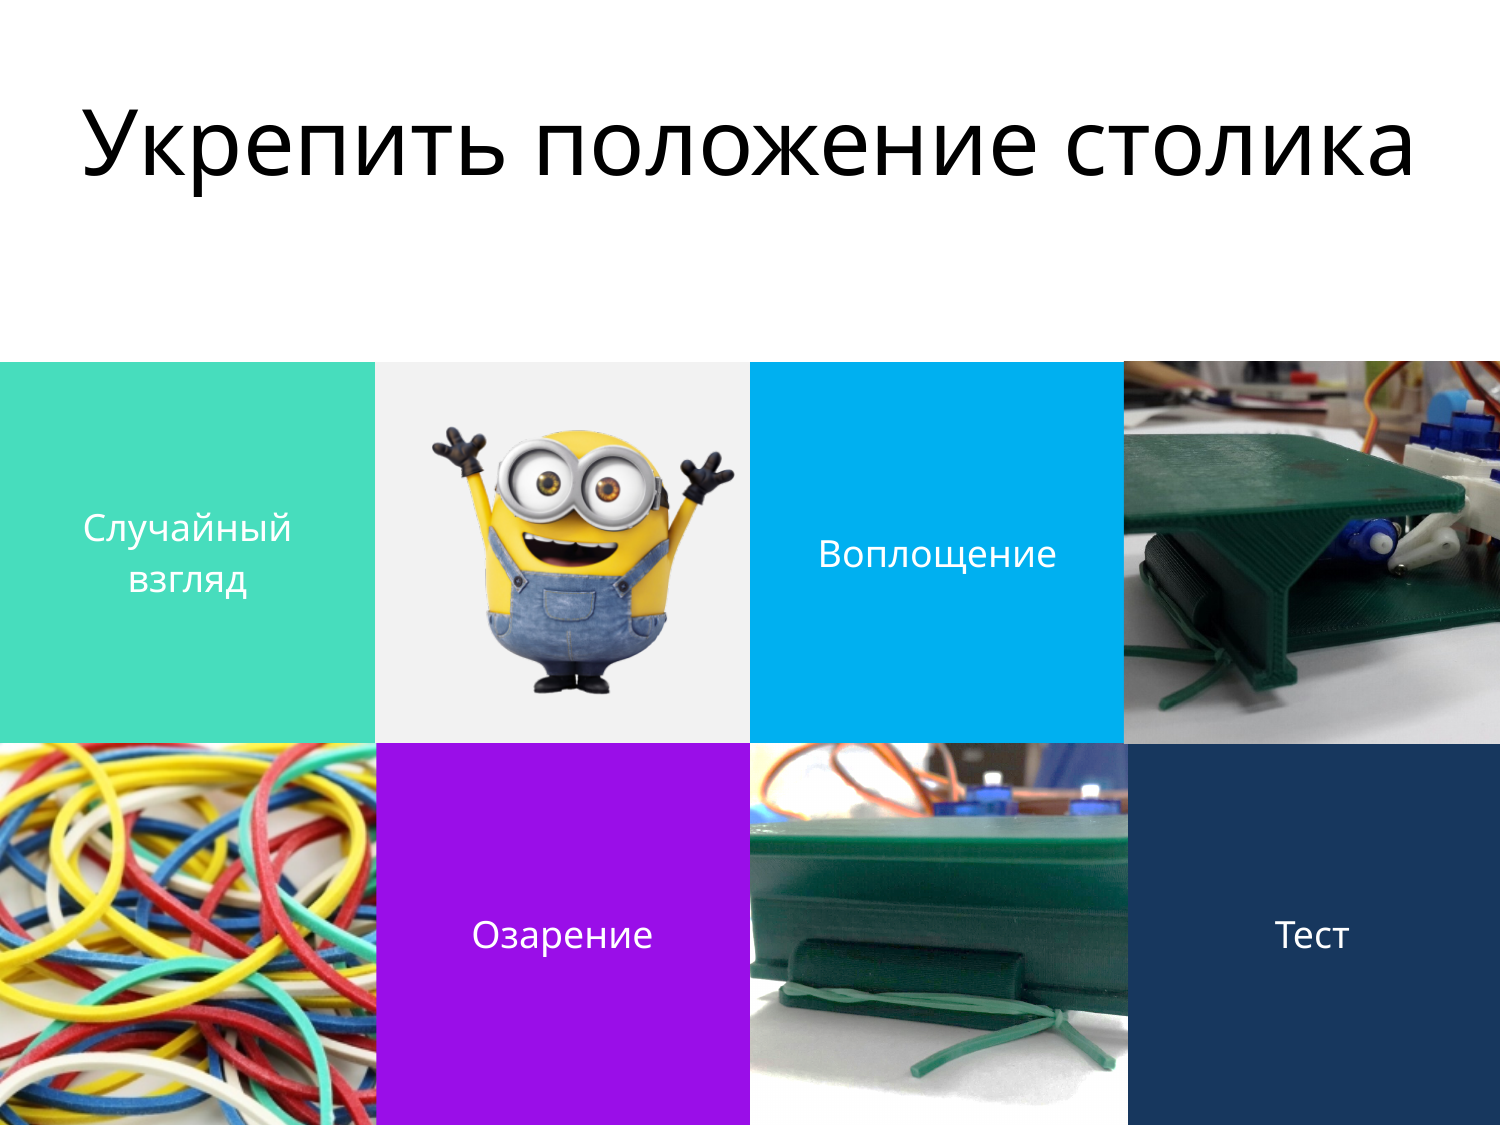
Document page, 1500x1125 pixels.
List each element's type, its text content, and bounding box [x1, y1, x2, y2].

title Укрепить положение столика [35, 45, 1465, 233]
picture [430, 408, 735, 713]
table_header [375, 362, 750, 743]
picture [0, 743, 377, 1125]
table_header Случайный взгляд [0, 362, 375, 743]
table_cell Тест [1132, 752, 1500, 1125]
picture [749, 361, 1500, 1125]
table_header Воплощение [750, 362, 1121, 741]
table_cell Озарение [377, 743, 747, 1125]
